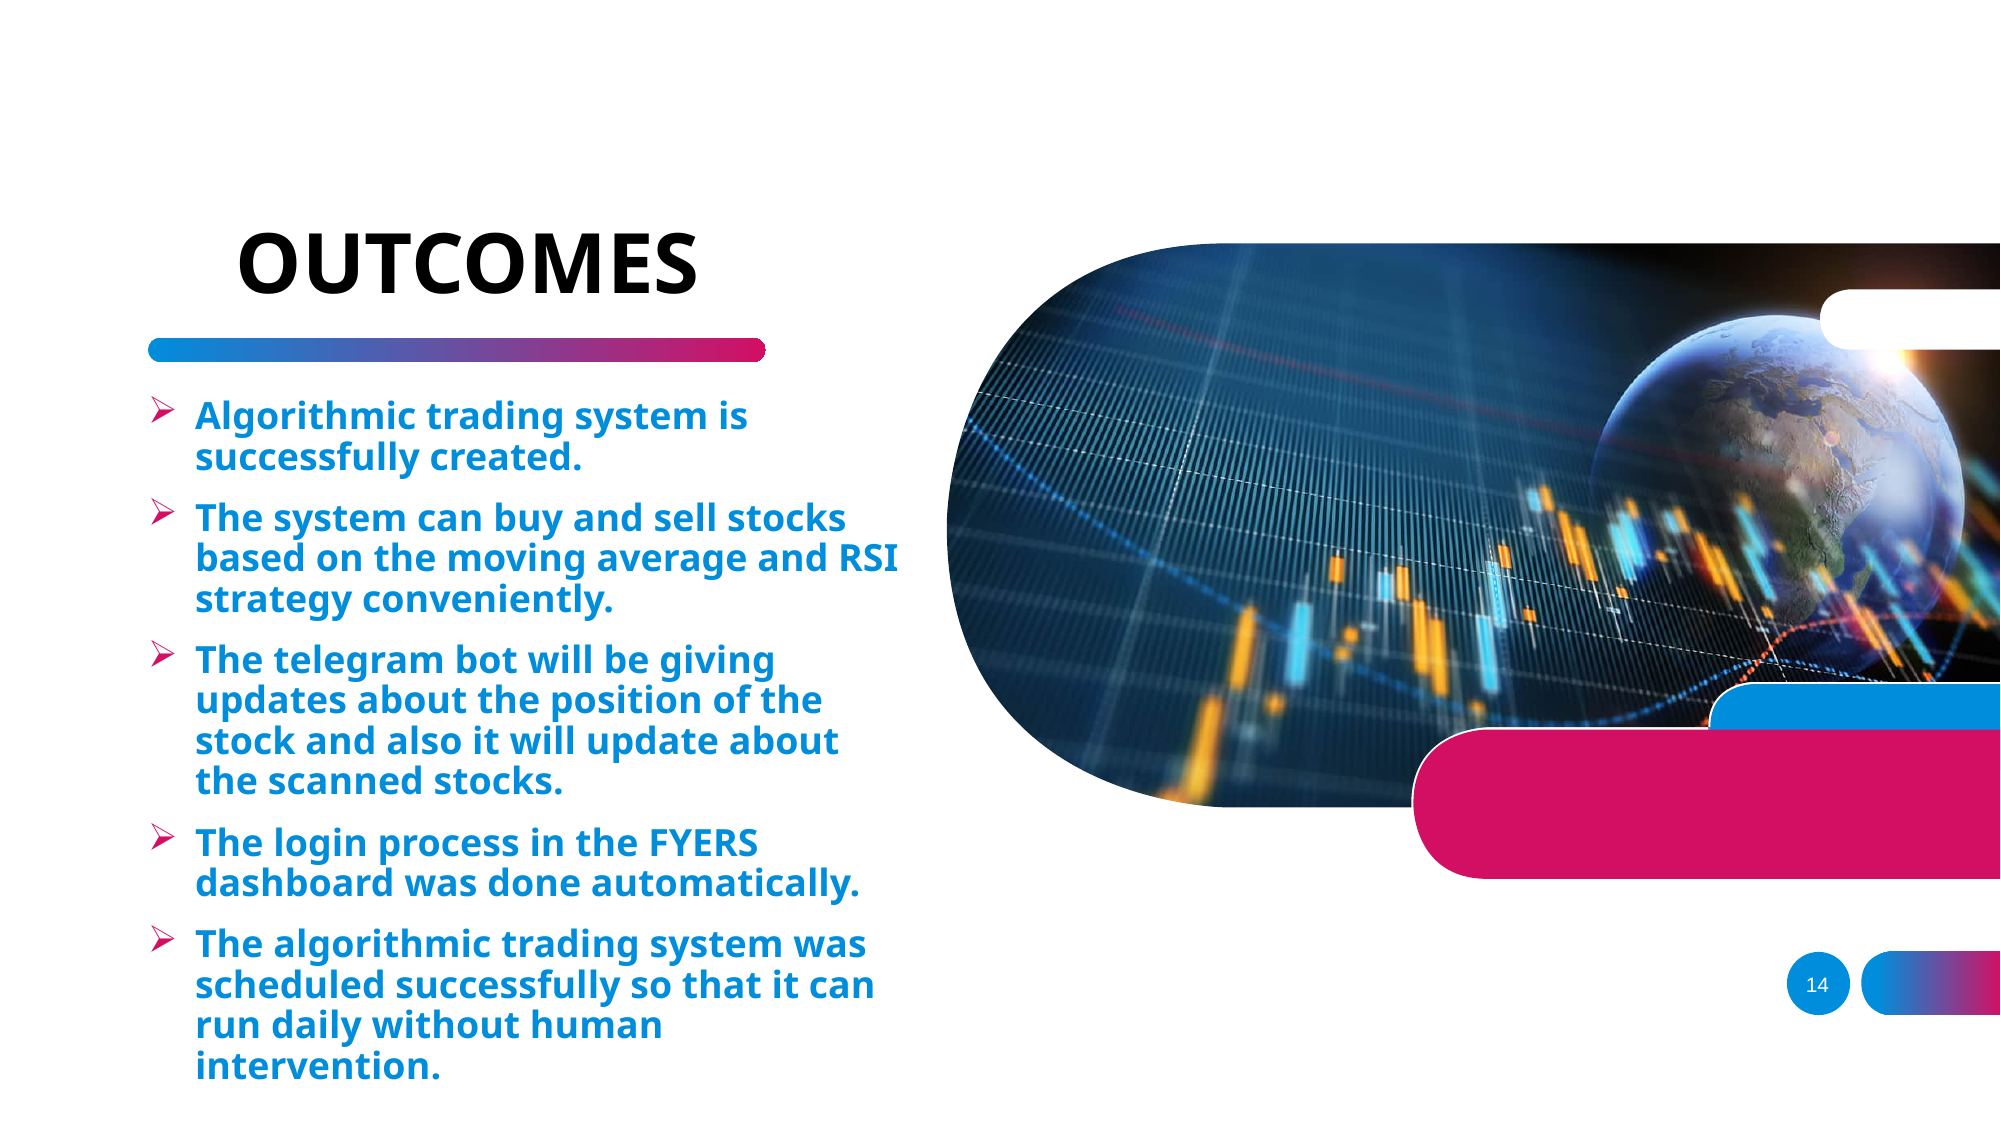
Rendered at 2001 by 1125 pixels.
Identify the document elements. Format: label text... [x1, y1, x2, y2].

title OUTCOMES [133, 202, 873, 331]
slide_number 14 [1772, 954, 1863, 1015]
picture [946, 243, 2001, 808]
list Algorithmic trading system is successfully created. The system can buy and sell stocks based on the moving average and RSI strategy conveniently. The telegram bot will be giving updates about the position of the stock and also it will update about the scanned stocks. The login process in the FYERS dashboard was done automatically. The algorithmic trading system was scheduled successfully so that it can run daily without human intervention. [133, 389, 918, 1040]
